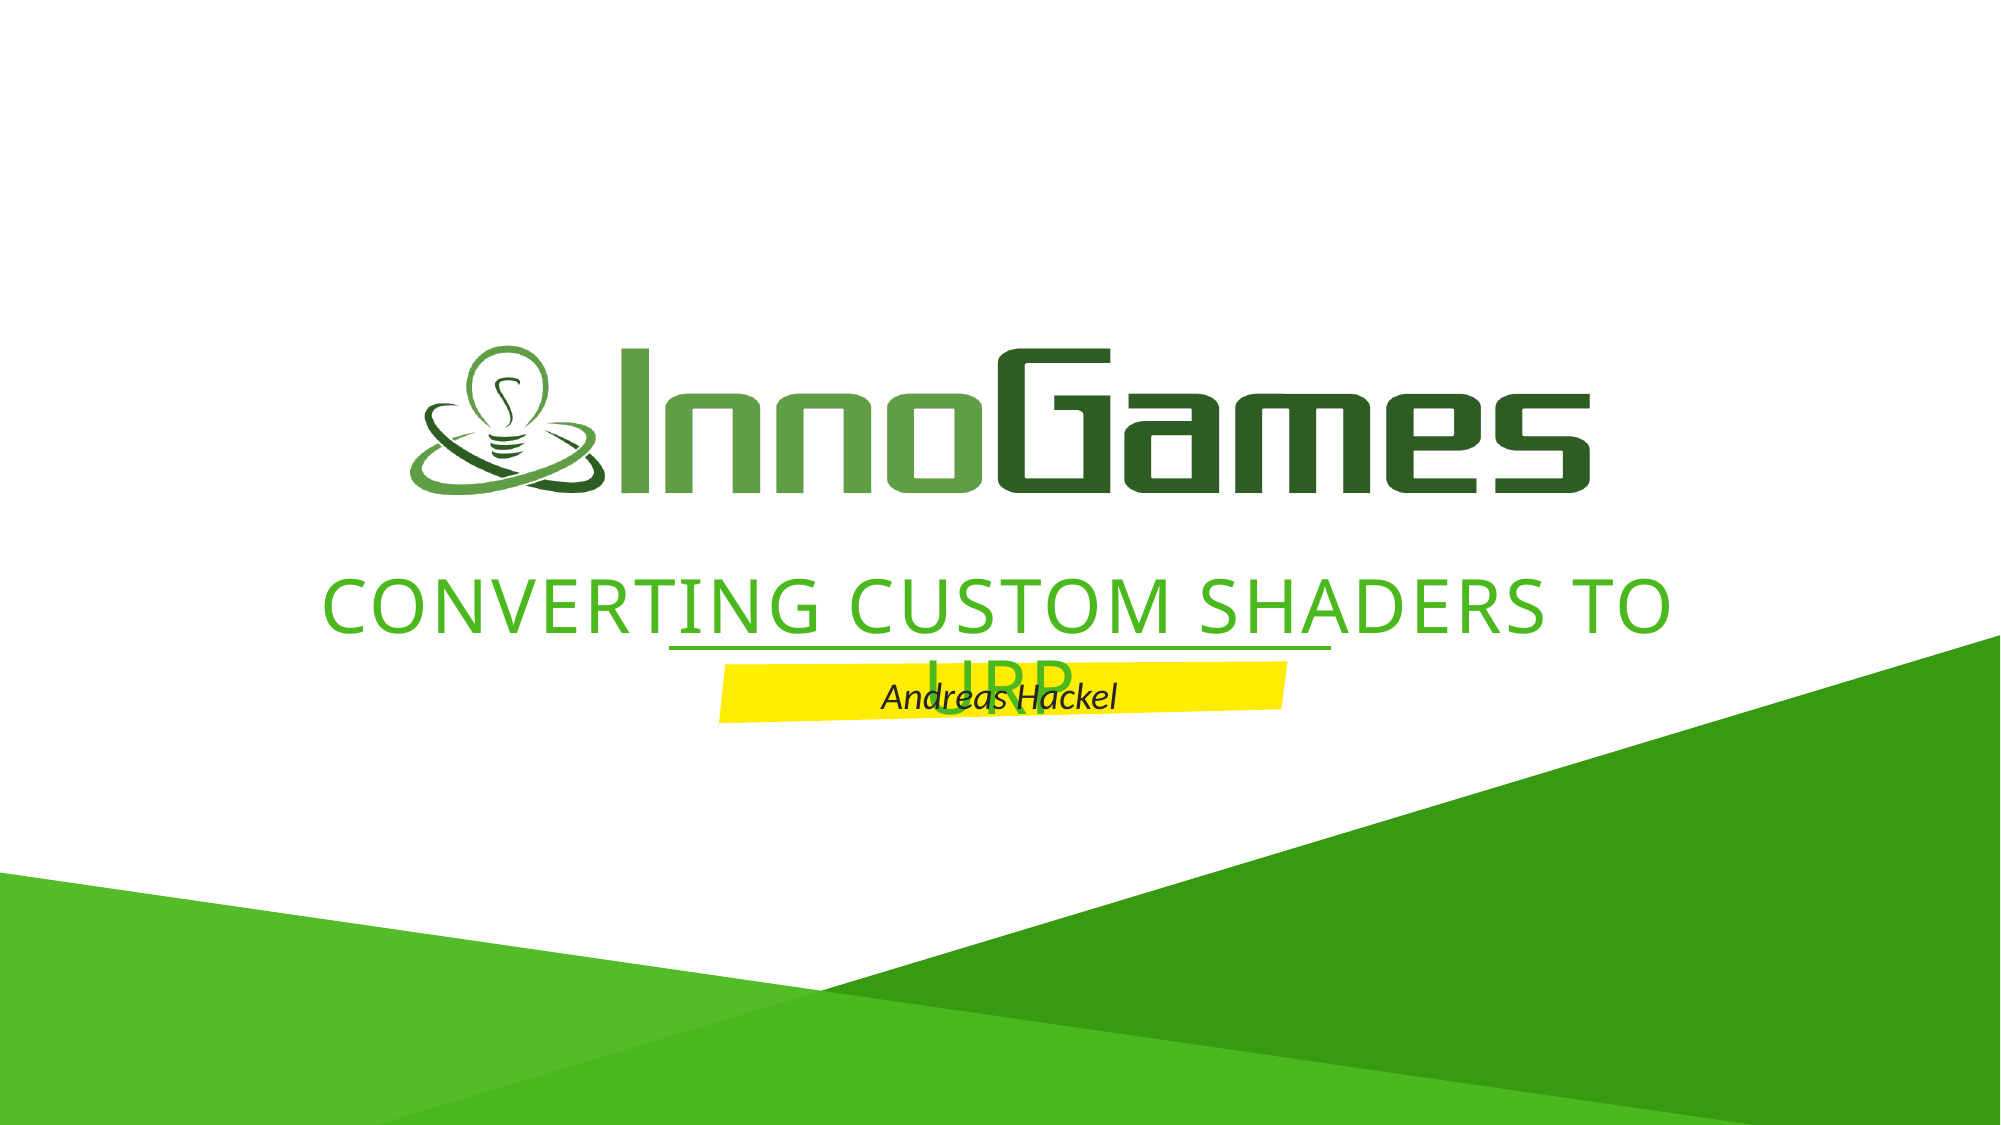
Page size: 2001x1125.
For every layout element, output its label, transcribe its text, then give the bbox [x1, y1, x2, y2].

picture [410, 345, 1590, 495]
subtitle Andreas Hackel [729, 659, 1271, 726]
title Converting Custom Shaders to URP [249, 561, 1750, 643]
